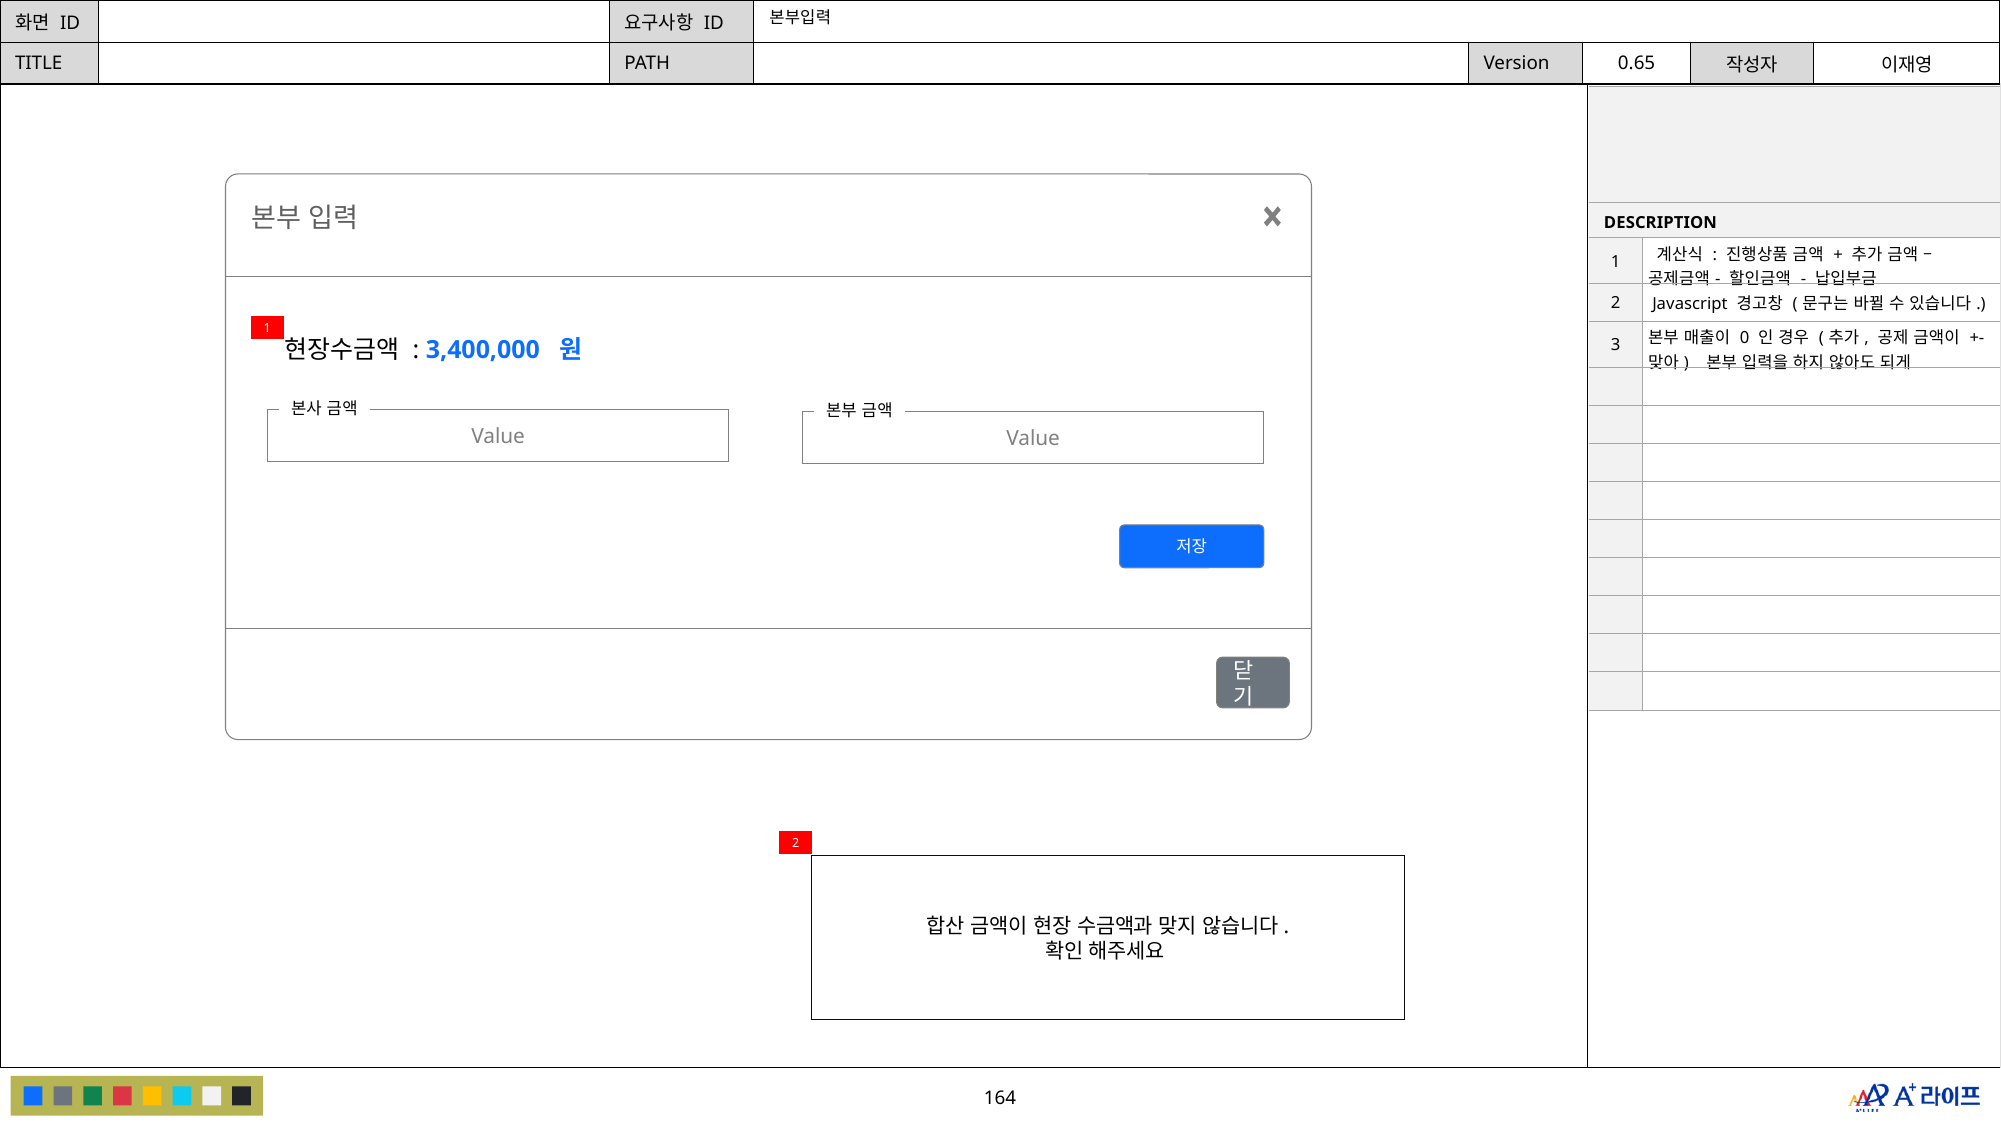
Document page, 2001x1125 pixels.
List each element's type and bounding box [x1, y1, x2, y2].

table_cell [1589, 596, 1642, 633]
table_cell [1589, 322, 1642, 367]
table_cell [1589, 406, 1642, 443]
table_cell [1643, 520, 2000, 557]
table_cell [1643, 444, 2000, 481]
table_cell [1589, 444, 1642, 481]
table_cell [1643, 596, 2000, 633]
table_cell [1643, 634, 2000, 671]
table_cell [1643, 406, 2000, 443]
table_cell [1589, 482, 1642, 519]
table_cell [1643, 558, 2000, 595]
table_cell [1589, 368, 1642, 405]
table_header [1589, 87, 2000, 202]
table_cell [1643, 322, 2000, 367]
table_cell [1589, 672, 1642, 710]
table_cell [1643, 368, 2000, 405]
table_cell [1643, 238, 2000, 283]
text_box [224, 172, 1313, 741]
table_cell [1643, 284, 2000, 321]
picture [1848, 1083, 1980, 1112]
table_cell [1589, 520, 1642, 557]
table_cell [1589, 284, 1642, 321]
text_box [779, 831, 812, 854]
table_cell [1589, 558, 1642, 595]
text_box [811, 855, 1405, 1020]
list [754, 1, 1999, 37]
table_cell [1589, 634, 1642, 671]
table_cell [1643, 672, 2000, 710]
table_cell [1589, 203, 2000, 237]
table_cell [1589, 238, 1642, 283]
table_cell [1643, 482, 2000, 519]
